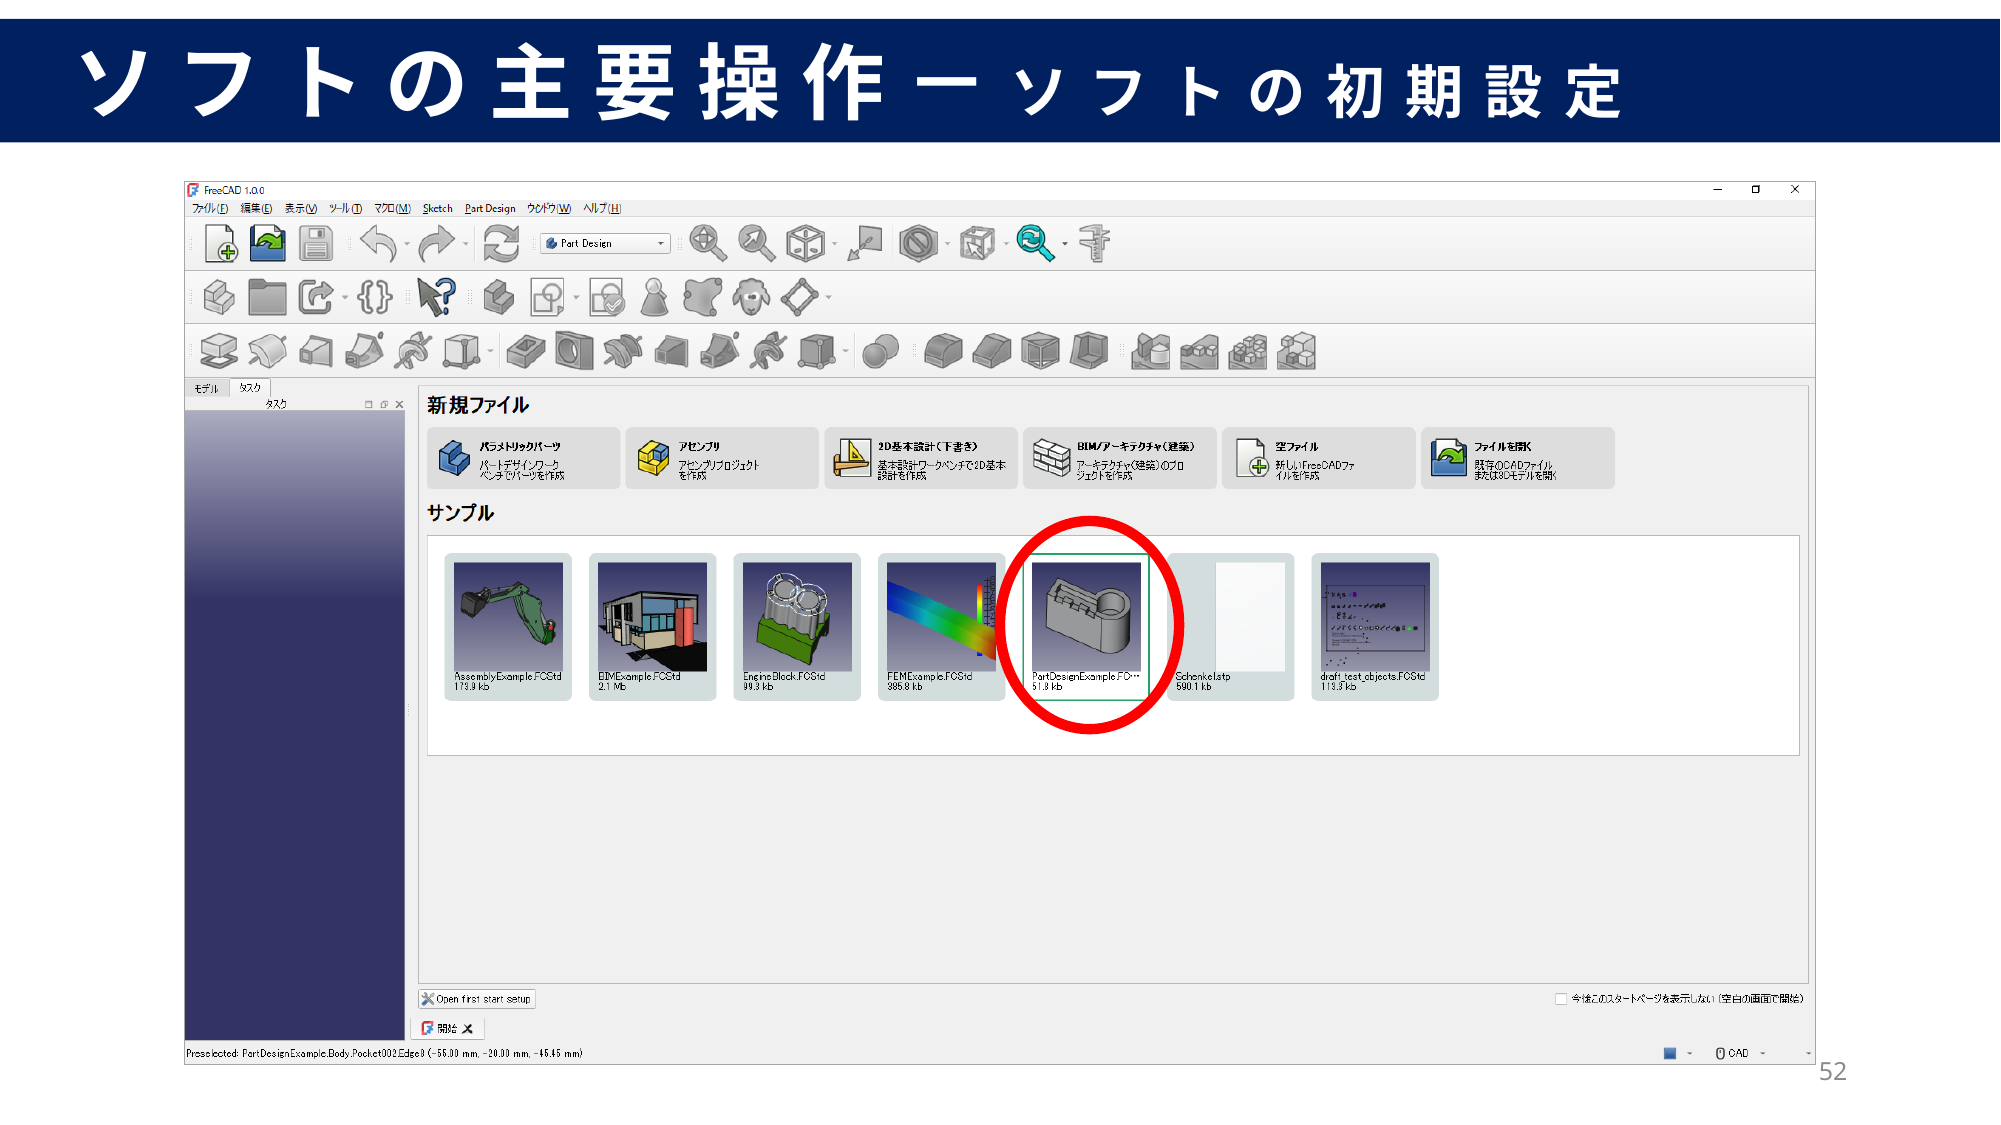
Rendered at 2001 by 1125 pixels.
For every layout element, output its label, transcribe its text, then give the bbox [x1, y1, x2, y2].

text_box ソフトの主要操作－ソフトの初期設定 [0, 18, 2000, 143]
slide_number 52 [1412, 1042, 1863, 1103]
picture [184, 180, 1816, 1065]
